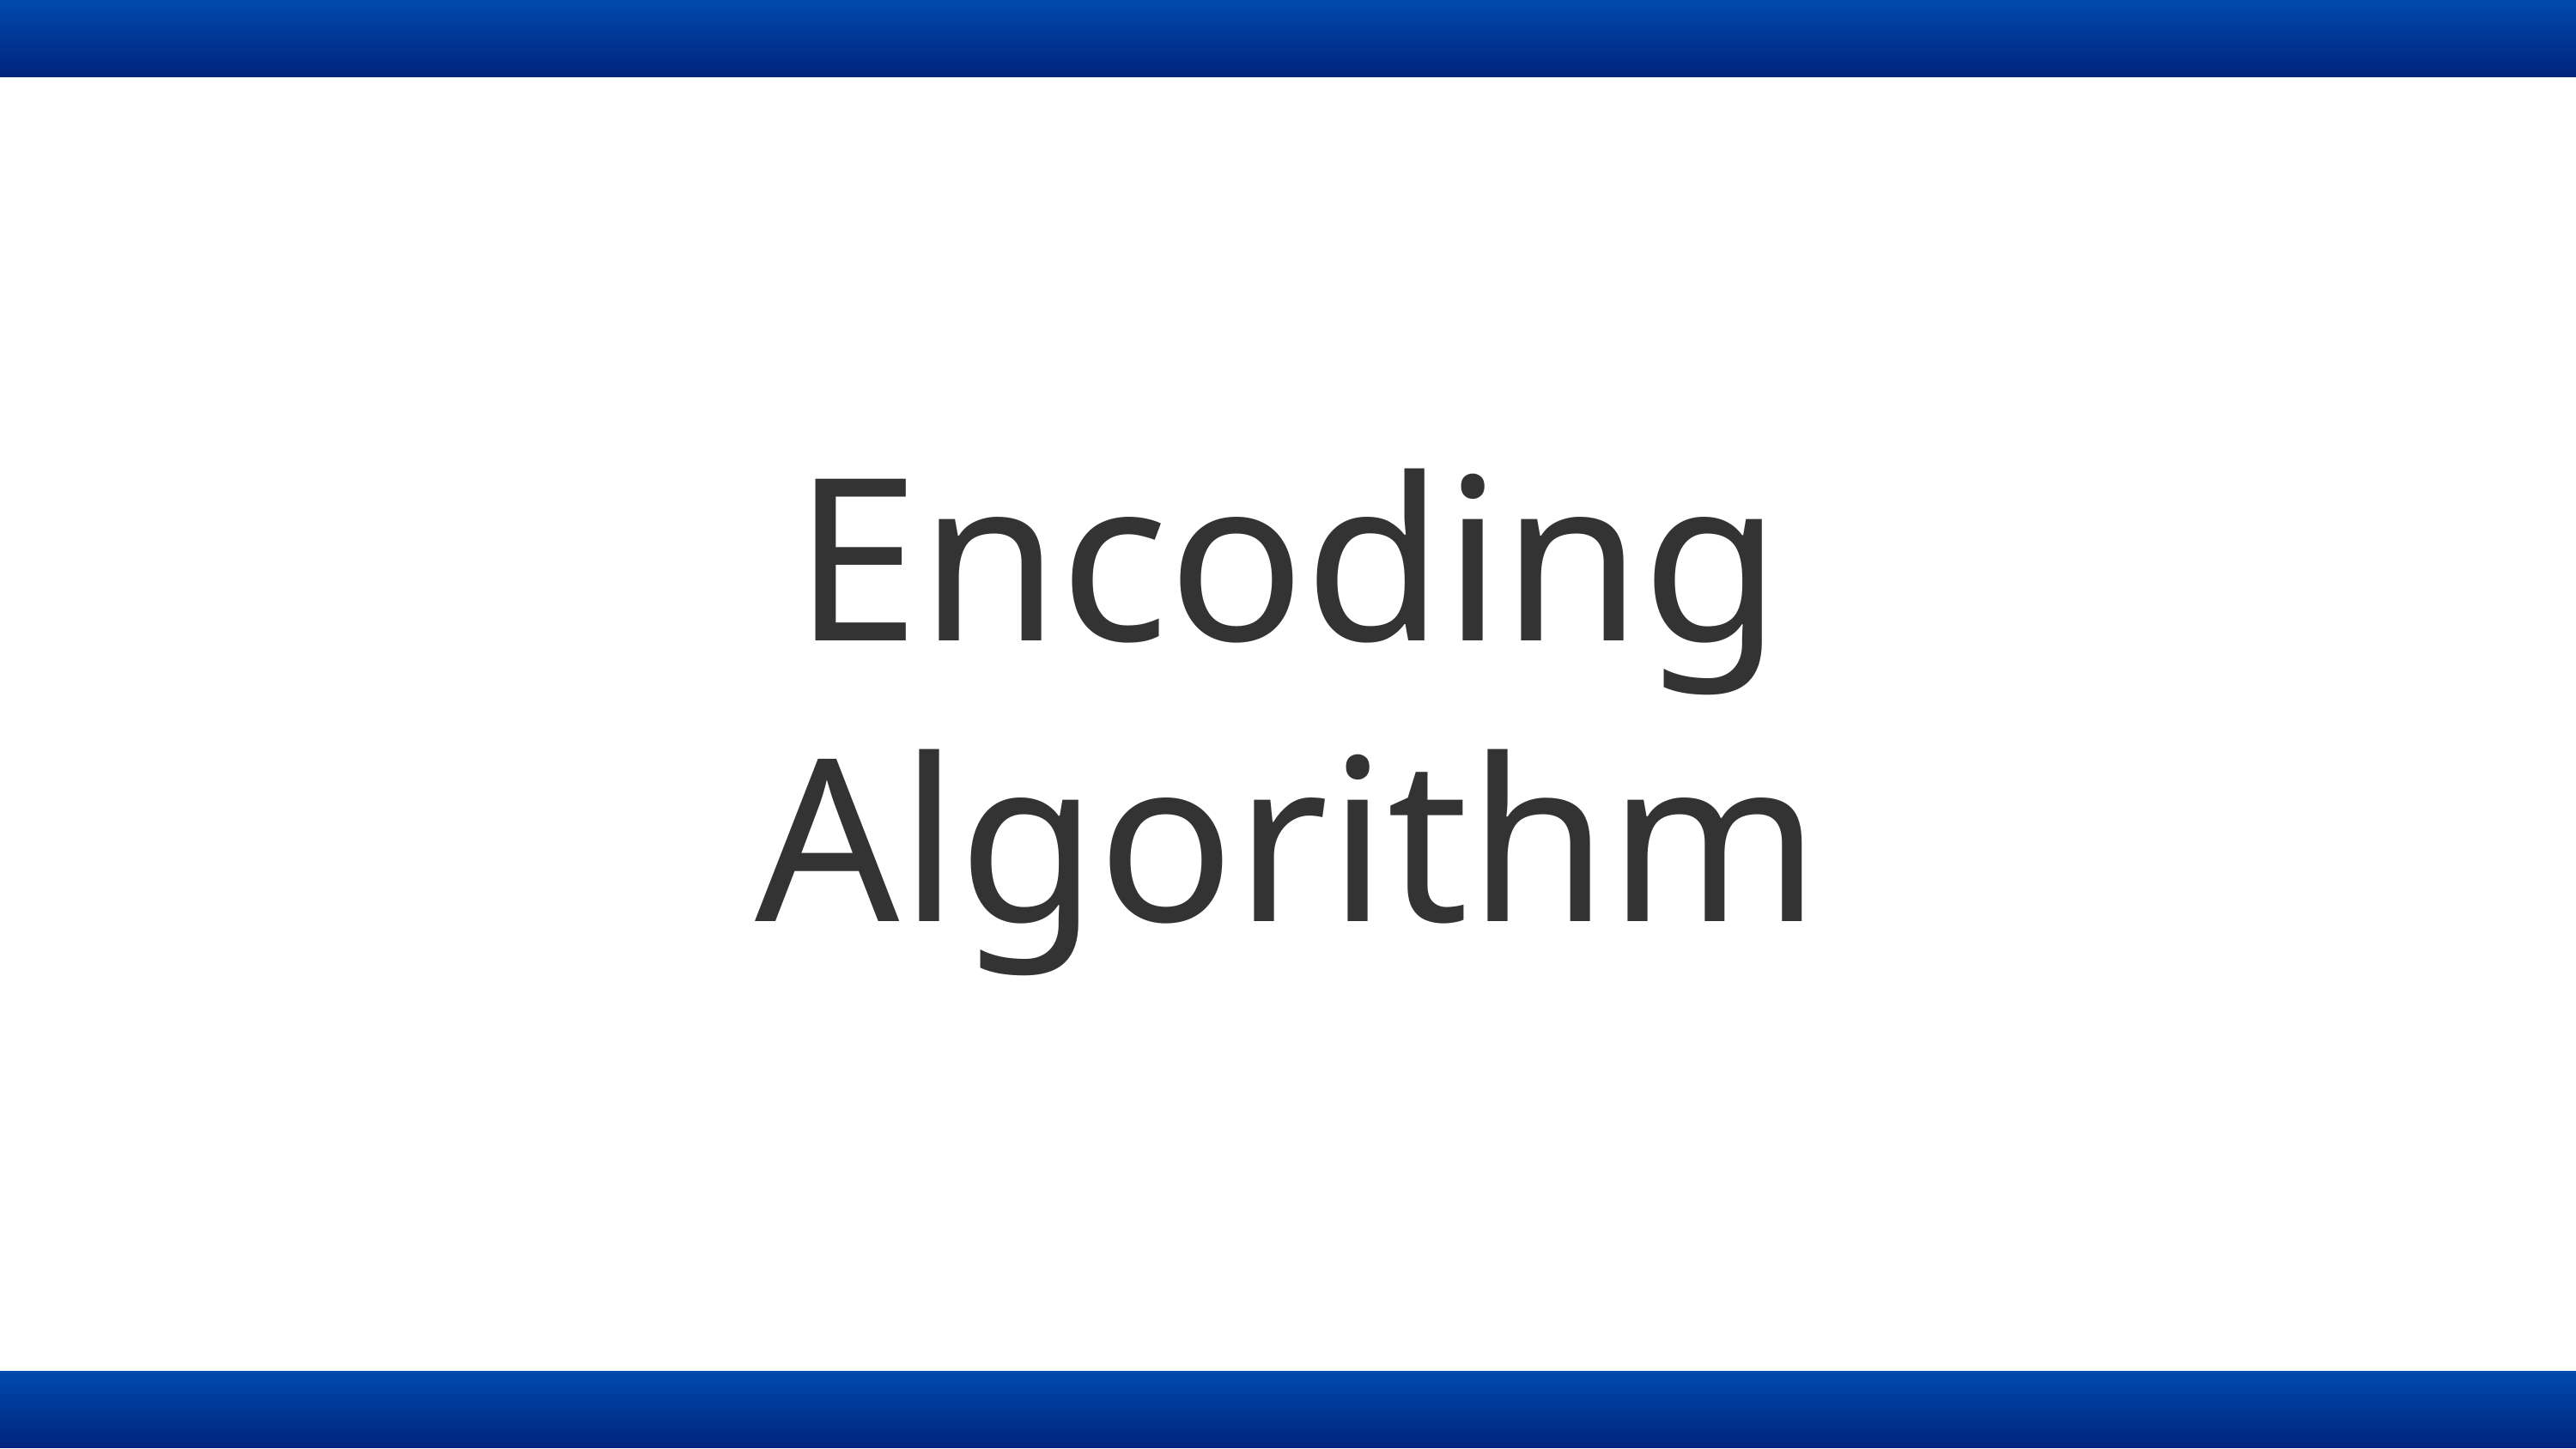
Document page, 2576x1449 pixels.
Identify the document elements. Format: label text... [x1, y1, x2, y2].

text_box Encoding Algorithm [515, 405, 2061, 967]
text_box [0, 0, 2576, 78]
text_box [0, 1371, 2576, 1449]
